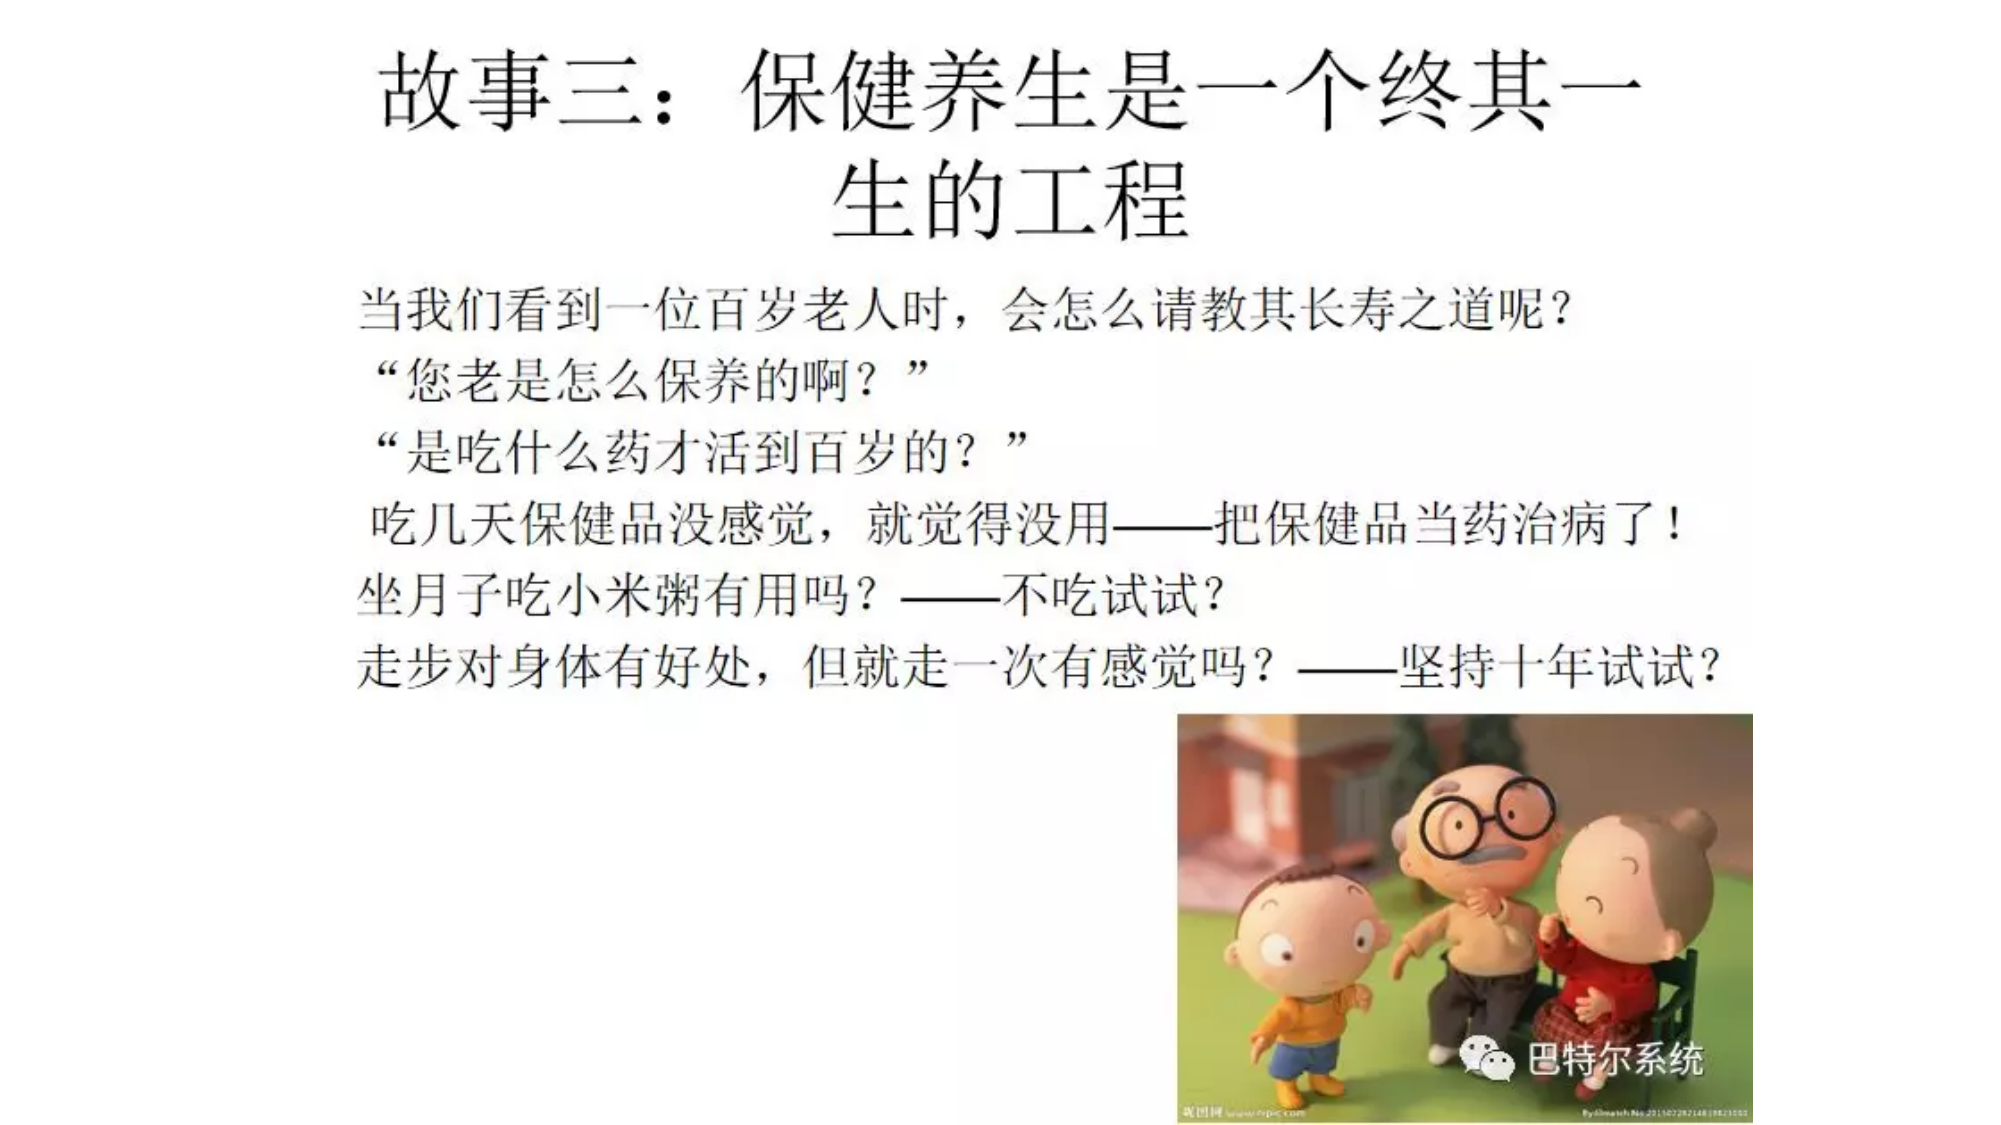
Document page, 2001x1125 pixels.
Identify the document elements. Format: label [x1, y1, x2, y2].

picture [272, 18, 1753, 1125]
